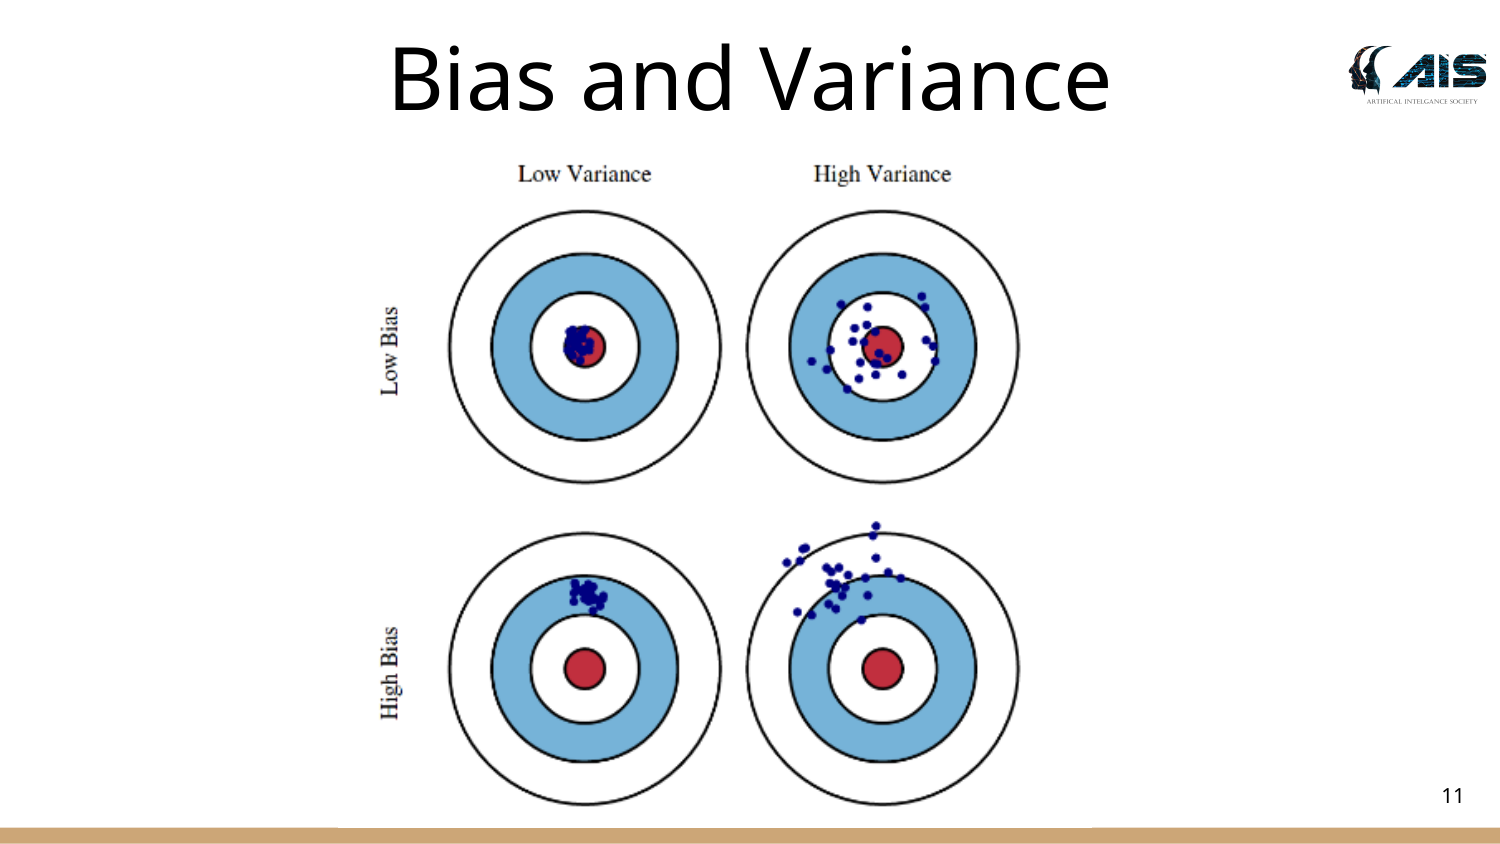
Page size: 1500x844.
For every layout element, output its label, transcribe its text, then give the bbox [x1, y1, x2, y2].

picture [1347, 0, 1500, 153]
slide_number 11 [1389, 764, 1480, 830]
picture [338, 139, 1092, 829]
title Bias and Variance [51, 6, 1342, 143]
